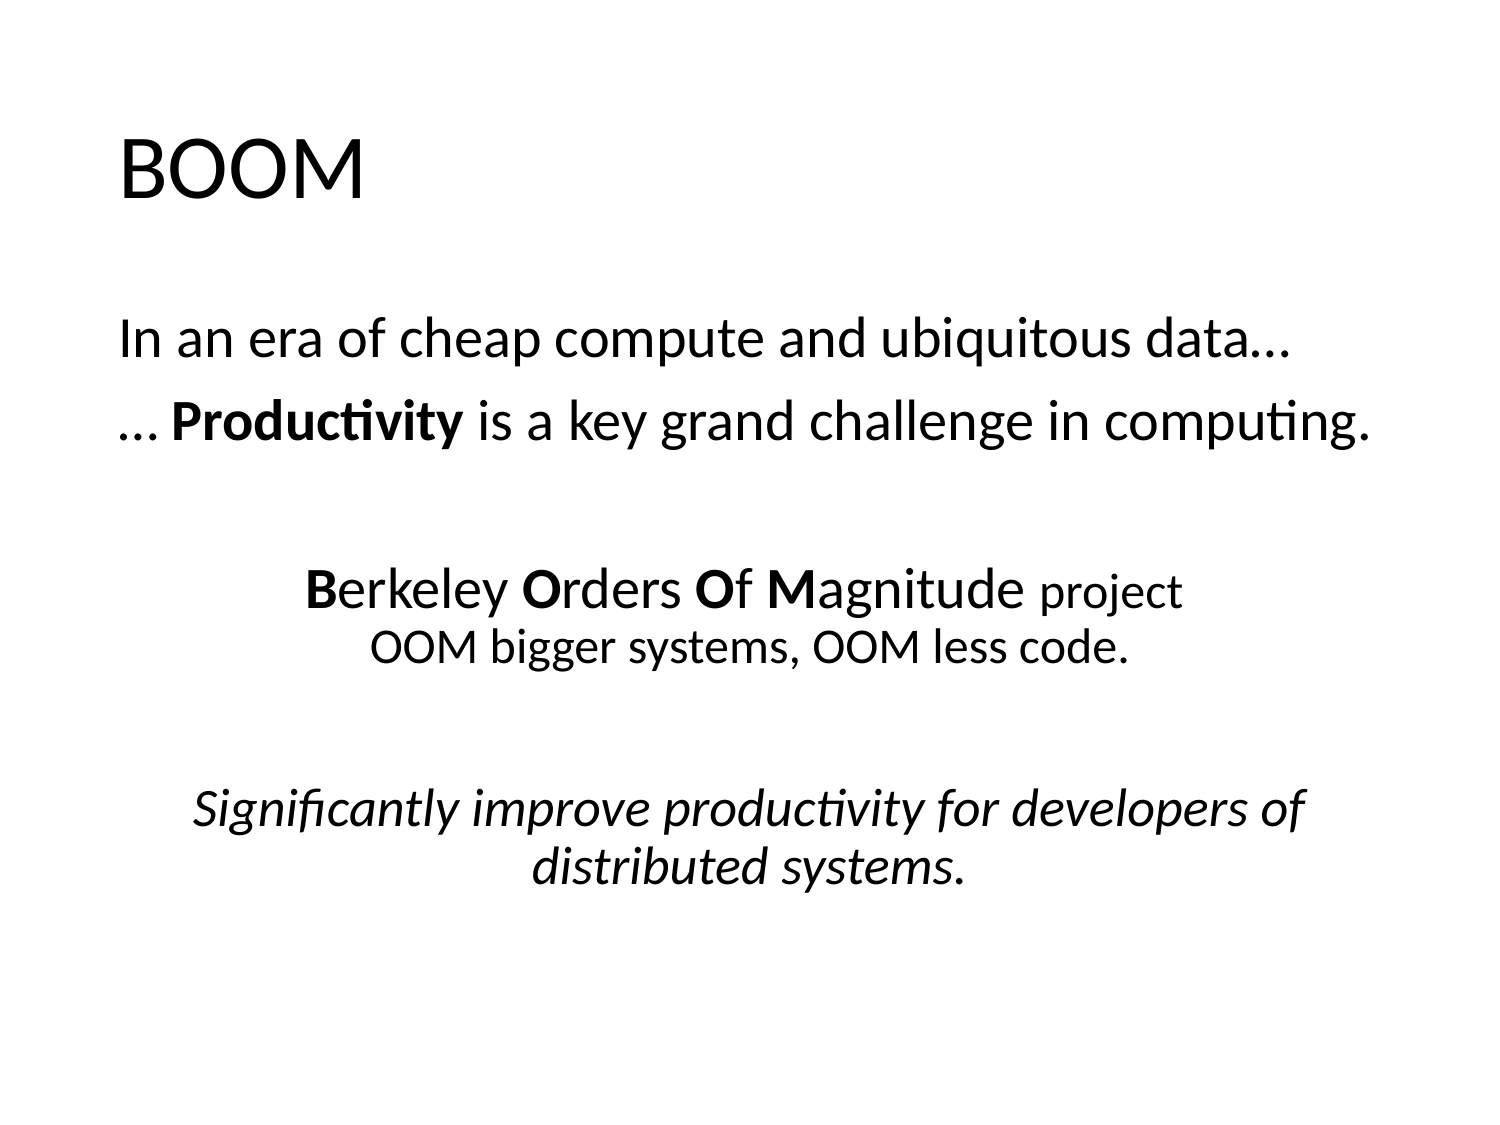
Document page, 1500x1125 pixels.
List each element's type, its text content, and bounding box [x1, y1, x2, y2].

list In an era of cheap compute and ubiquitous data… … Productivity is a key grand challenge in computing. Berkeley Orders Of Magnitude project OOM bigger systems, OOM less code. Significantly improve productivity for developers of distributed systems. [103, 299, 1397, 1014]
title BOOM [103, 59, 1397, 278]
